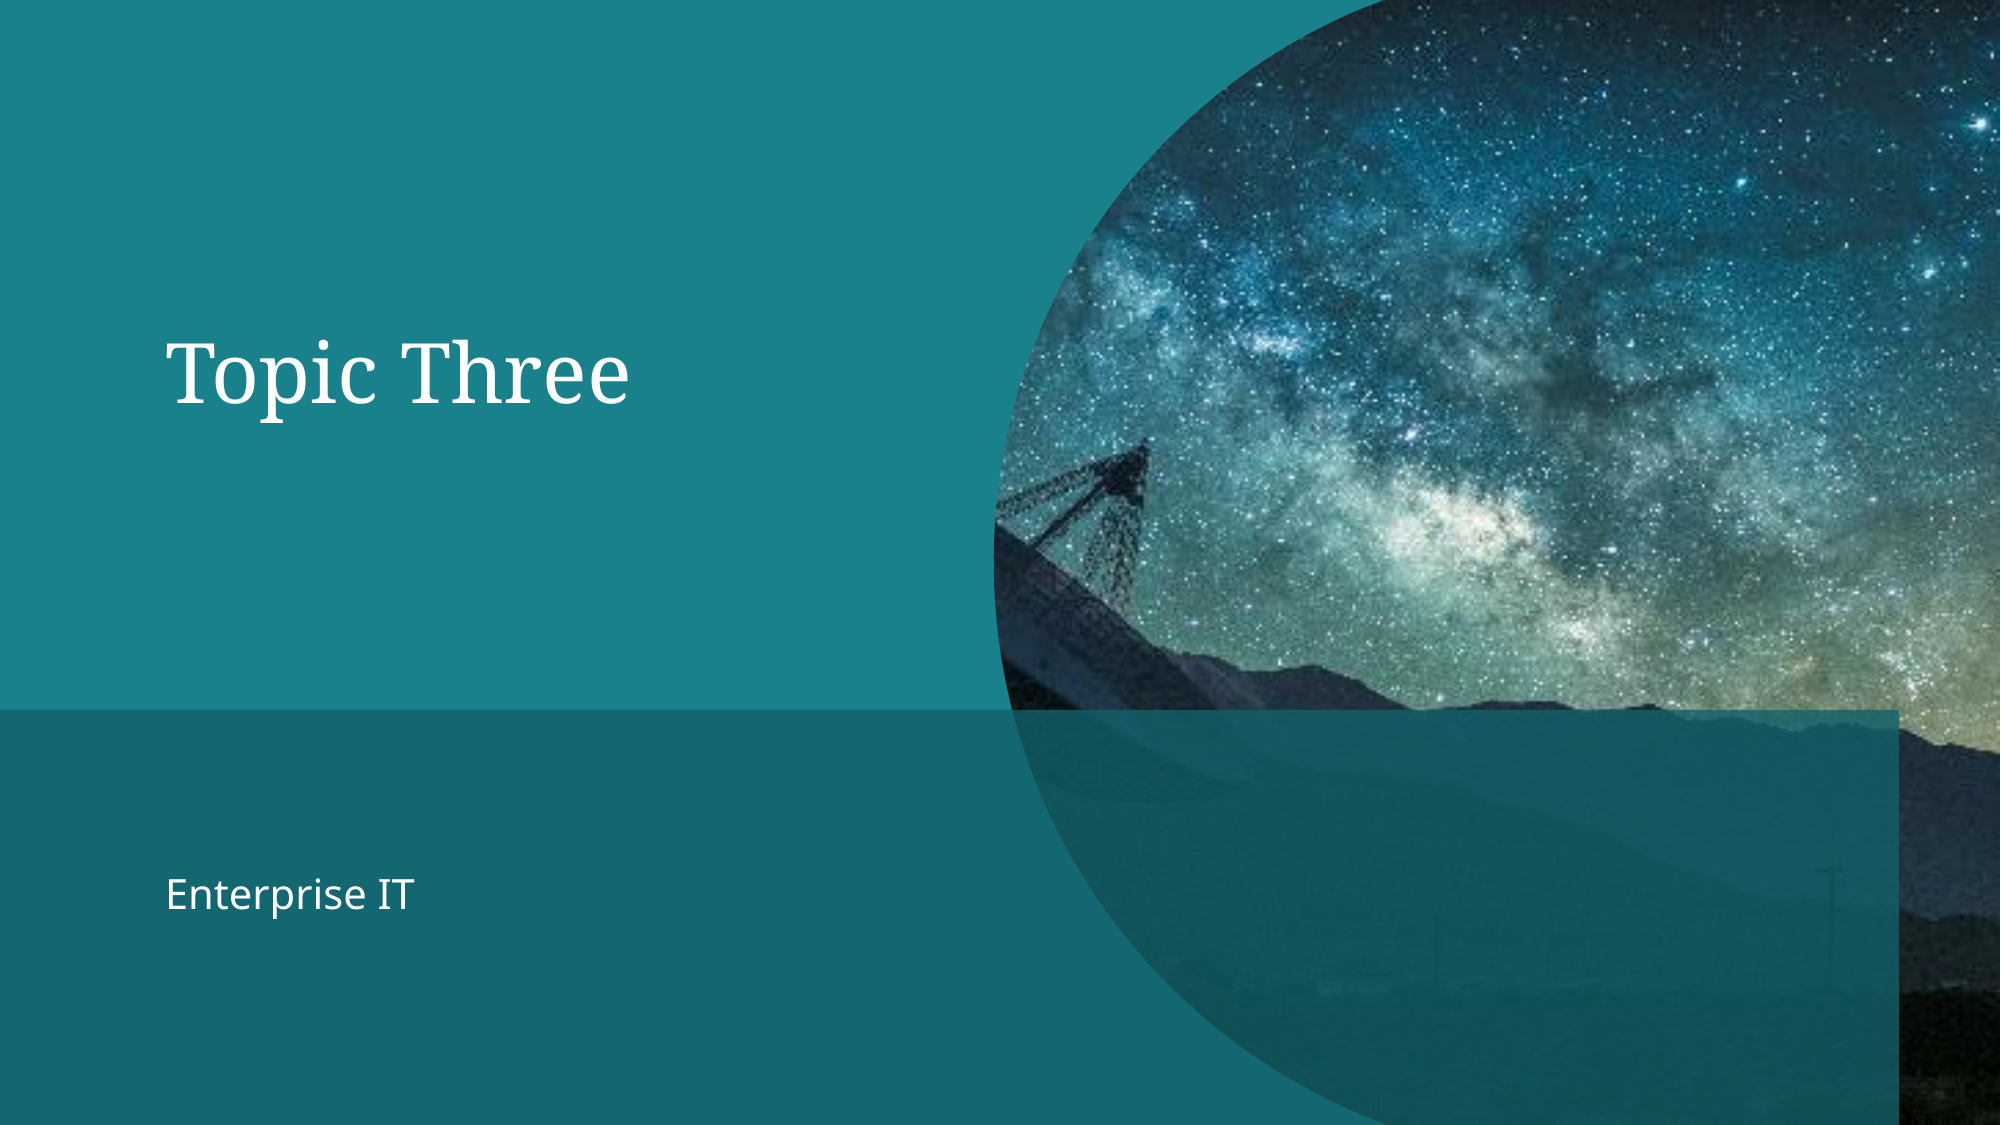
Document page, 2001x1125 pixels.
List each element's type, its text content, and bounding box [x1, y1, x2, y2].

title Topic Three [150, 112, 933, 641]
subtitle Enterprise IT [0, 709, 993, 1125]
picture [993, 0, 2000, 1125]
